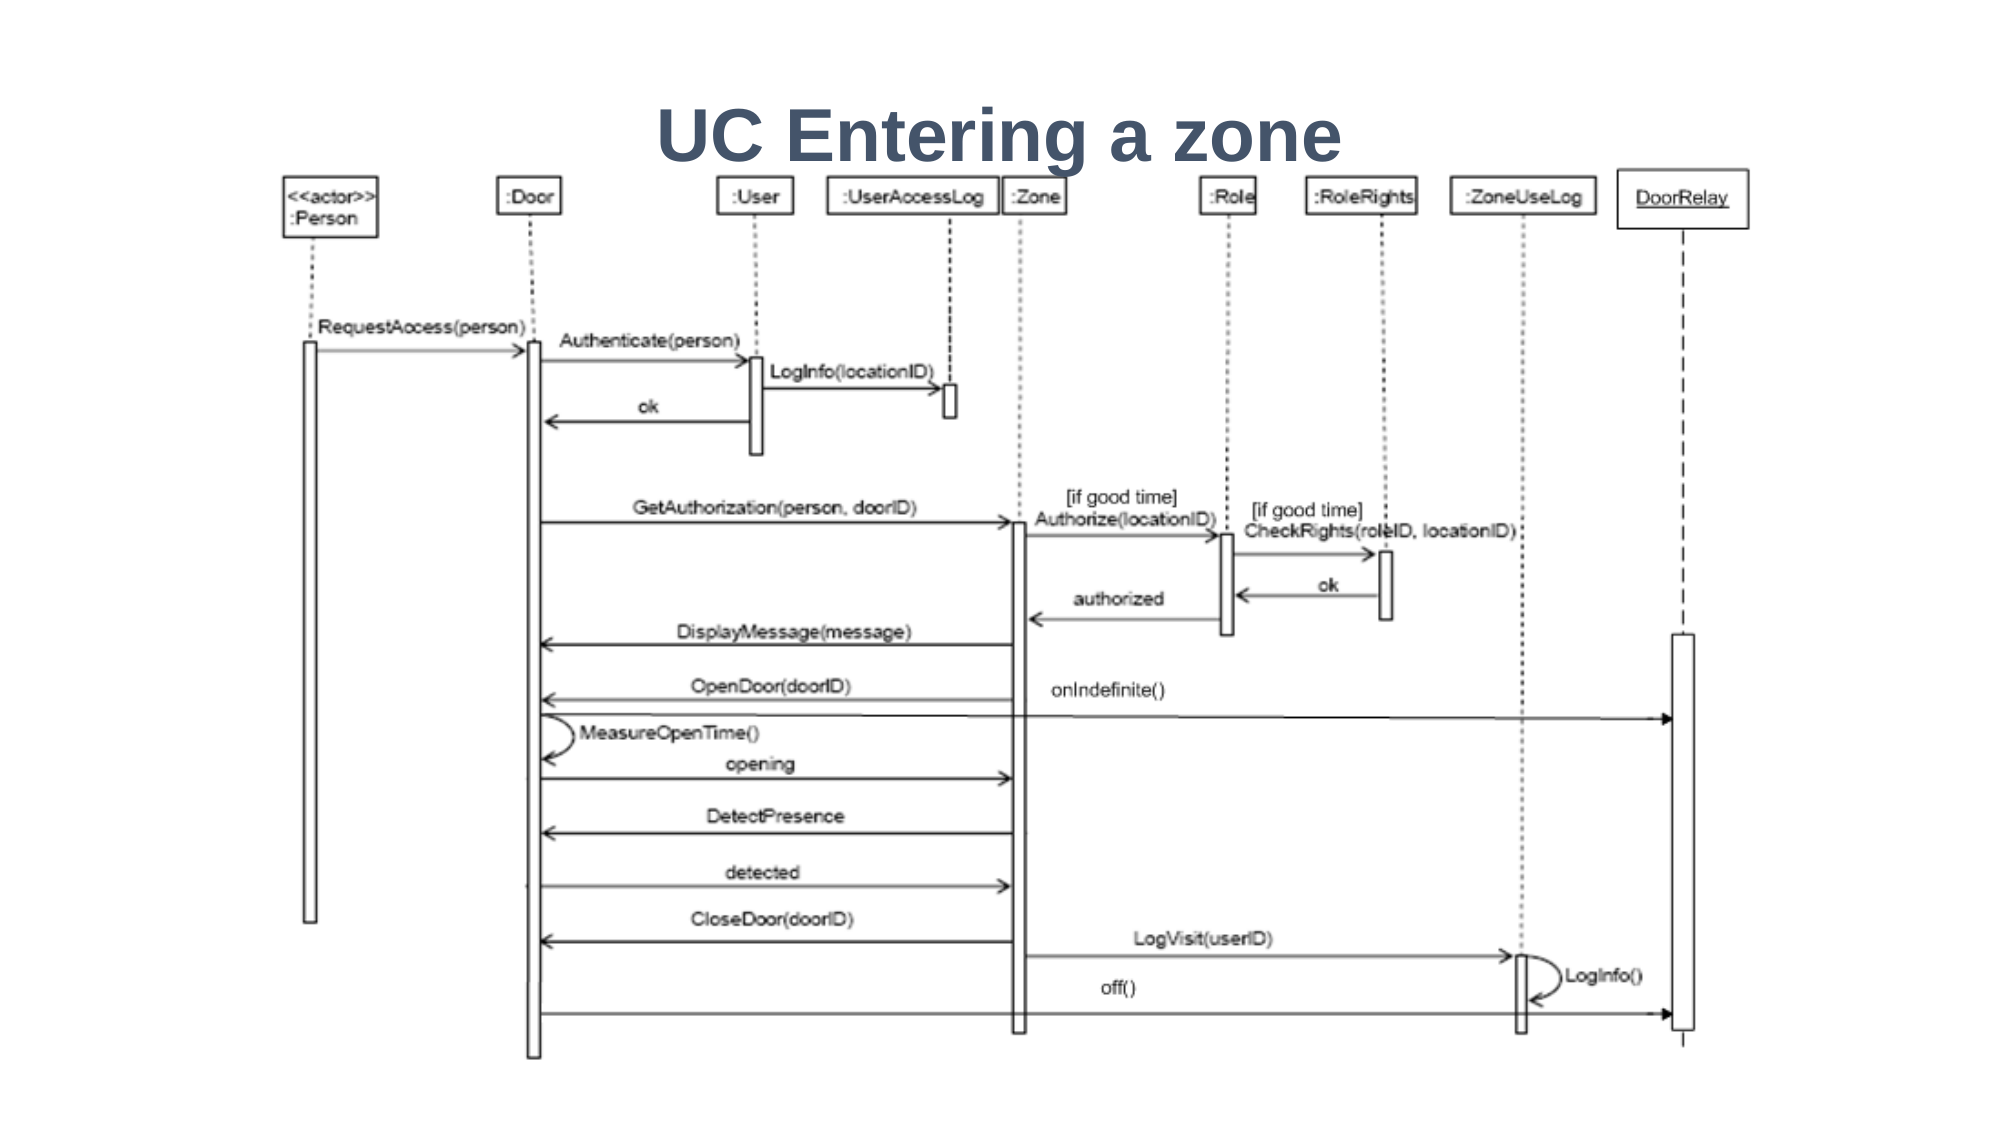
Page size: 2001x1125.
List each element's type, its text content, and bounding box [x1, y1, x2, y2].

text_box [235, 142, 1781, 1088]
text_box UC Entering a zone [362, 37, 1638, 142]
